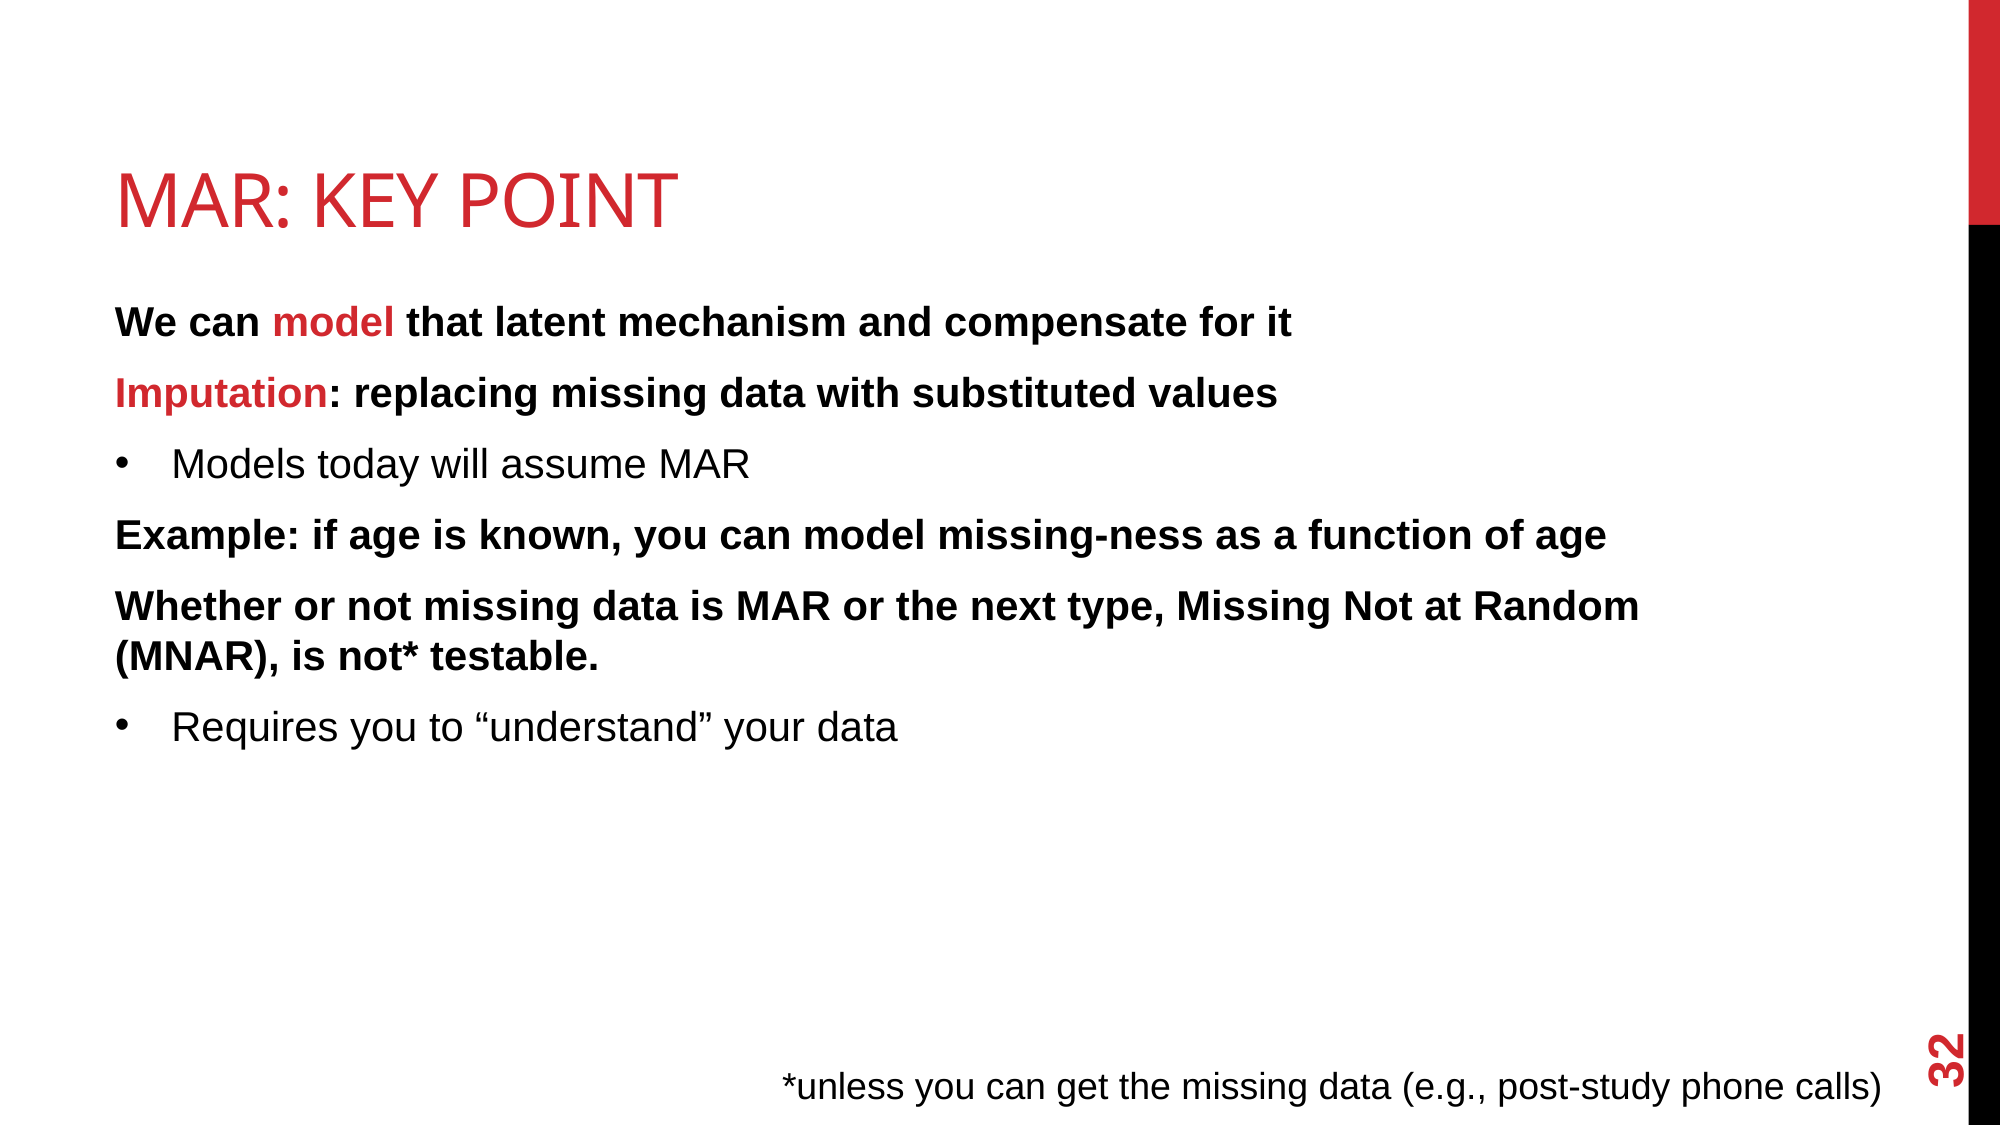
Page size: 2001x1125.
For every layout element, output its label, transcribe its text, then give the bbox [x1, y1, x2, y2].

slide_number 32 [1903, 887, 1984, 1104]
list We can model that latent mechanism and compensate for it Imputation: replacing missing data with substituted values Models today will assume MAR Example: if age is known, you can model missing-ness as a function of age Whether or not missing data is MAR or the next type, Missing Not at Random (MNAR), is not* testable. Requires you to “understand” your data [99, 287, 1767, 1005]
title MAR: Key Point [99, 25, 1367, 250]
text_box *unless you can get the missing data (e.g., post-study phone calls) [767, 1054, 1904, 1115]
